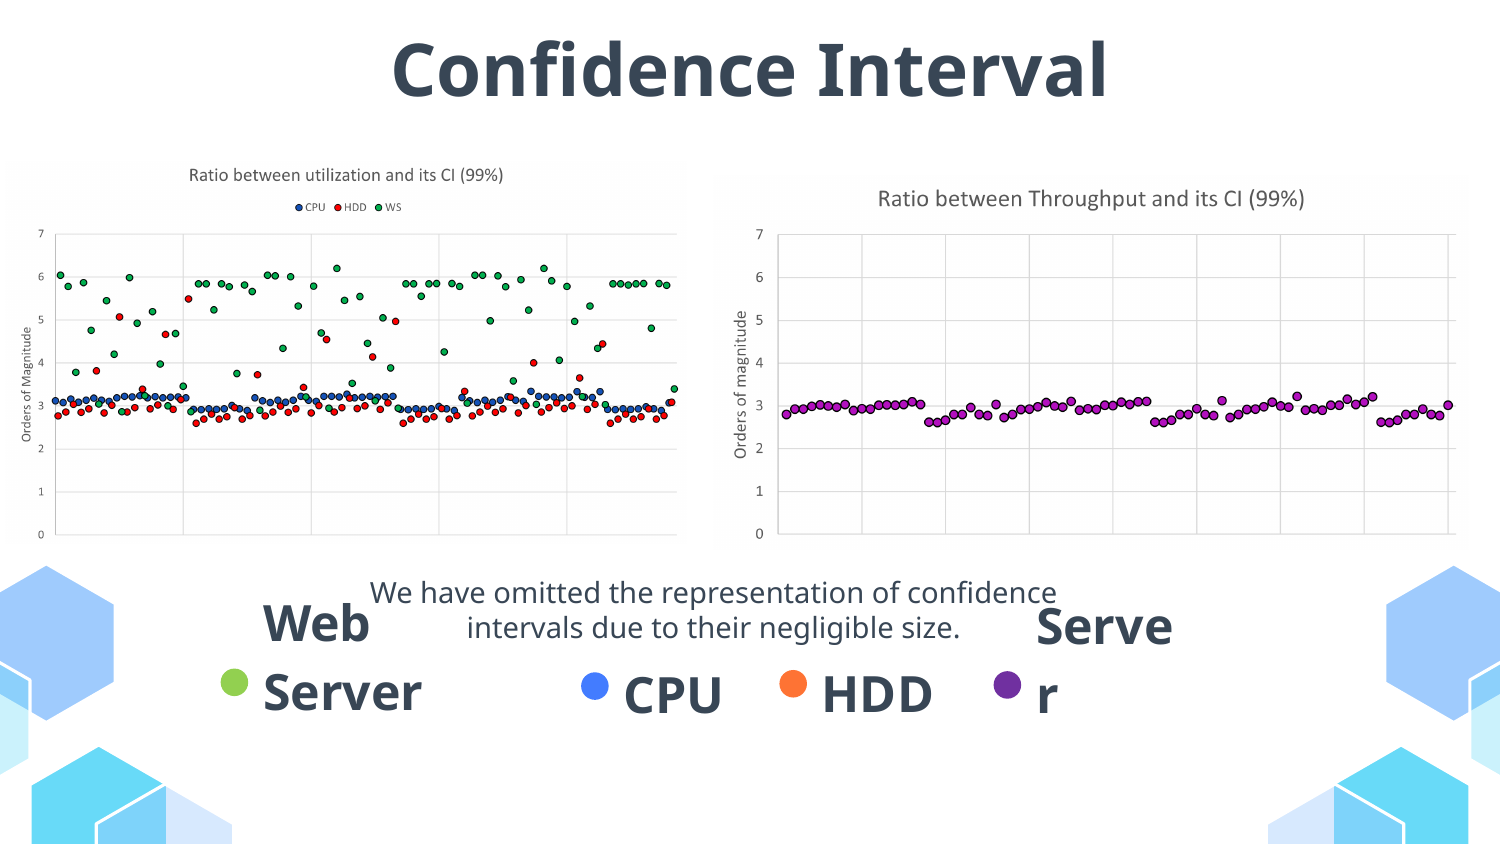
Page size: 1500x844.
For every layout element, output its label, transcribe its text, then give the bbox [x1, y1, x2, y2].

picture [713, 175, 1469, 550]
picture [4, 160, 688, 544]
title Confidence Interval [118, 8, 1382, 103]
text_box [220, 653, 1208, 739]
text_box We have omitted the representation of confidence intervals due to their negligible size. [332, 559, 1096, 651]
